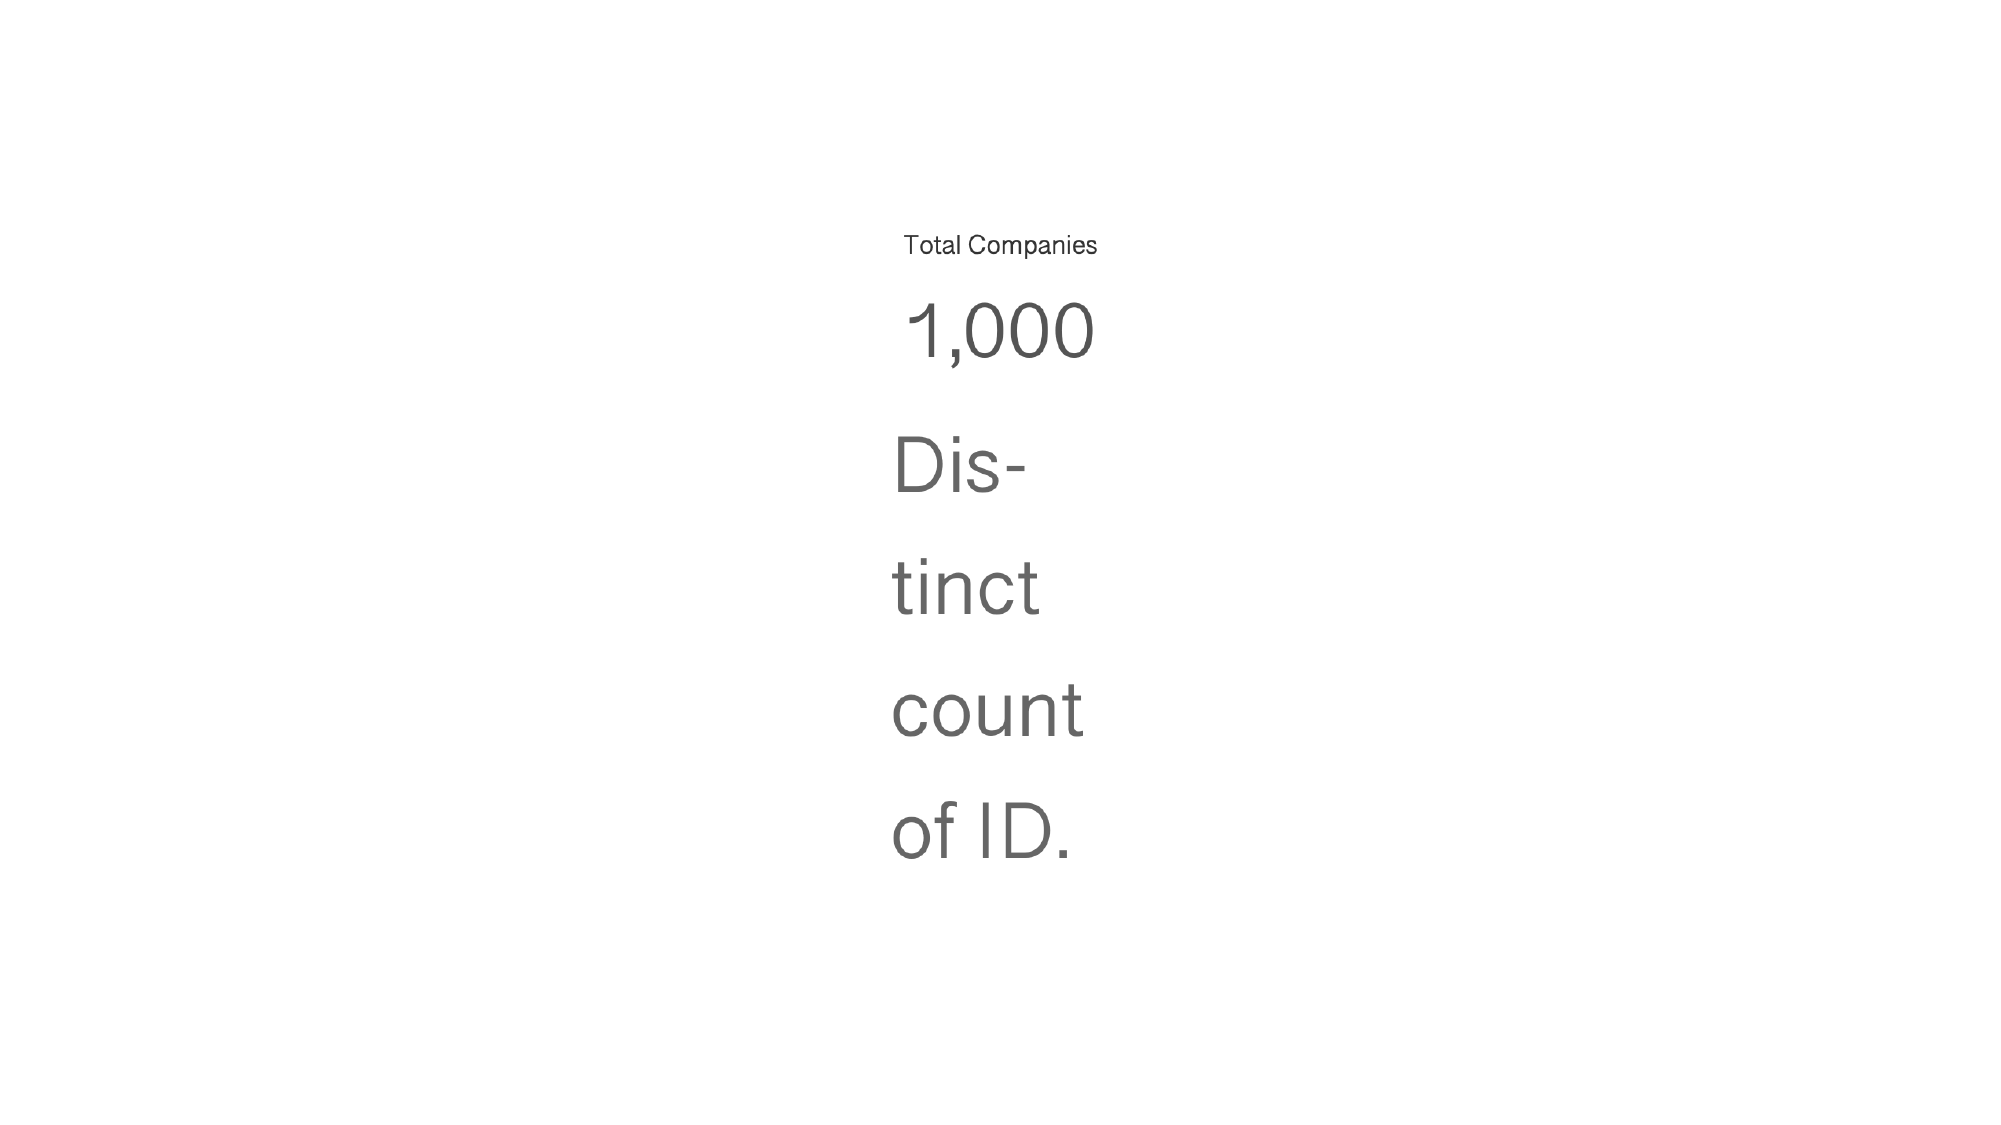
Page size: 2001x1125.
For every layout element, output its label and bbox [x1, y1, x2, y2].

picture [890, 219, 1110, 906]
